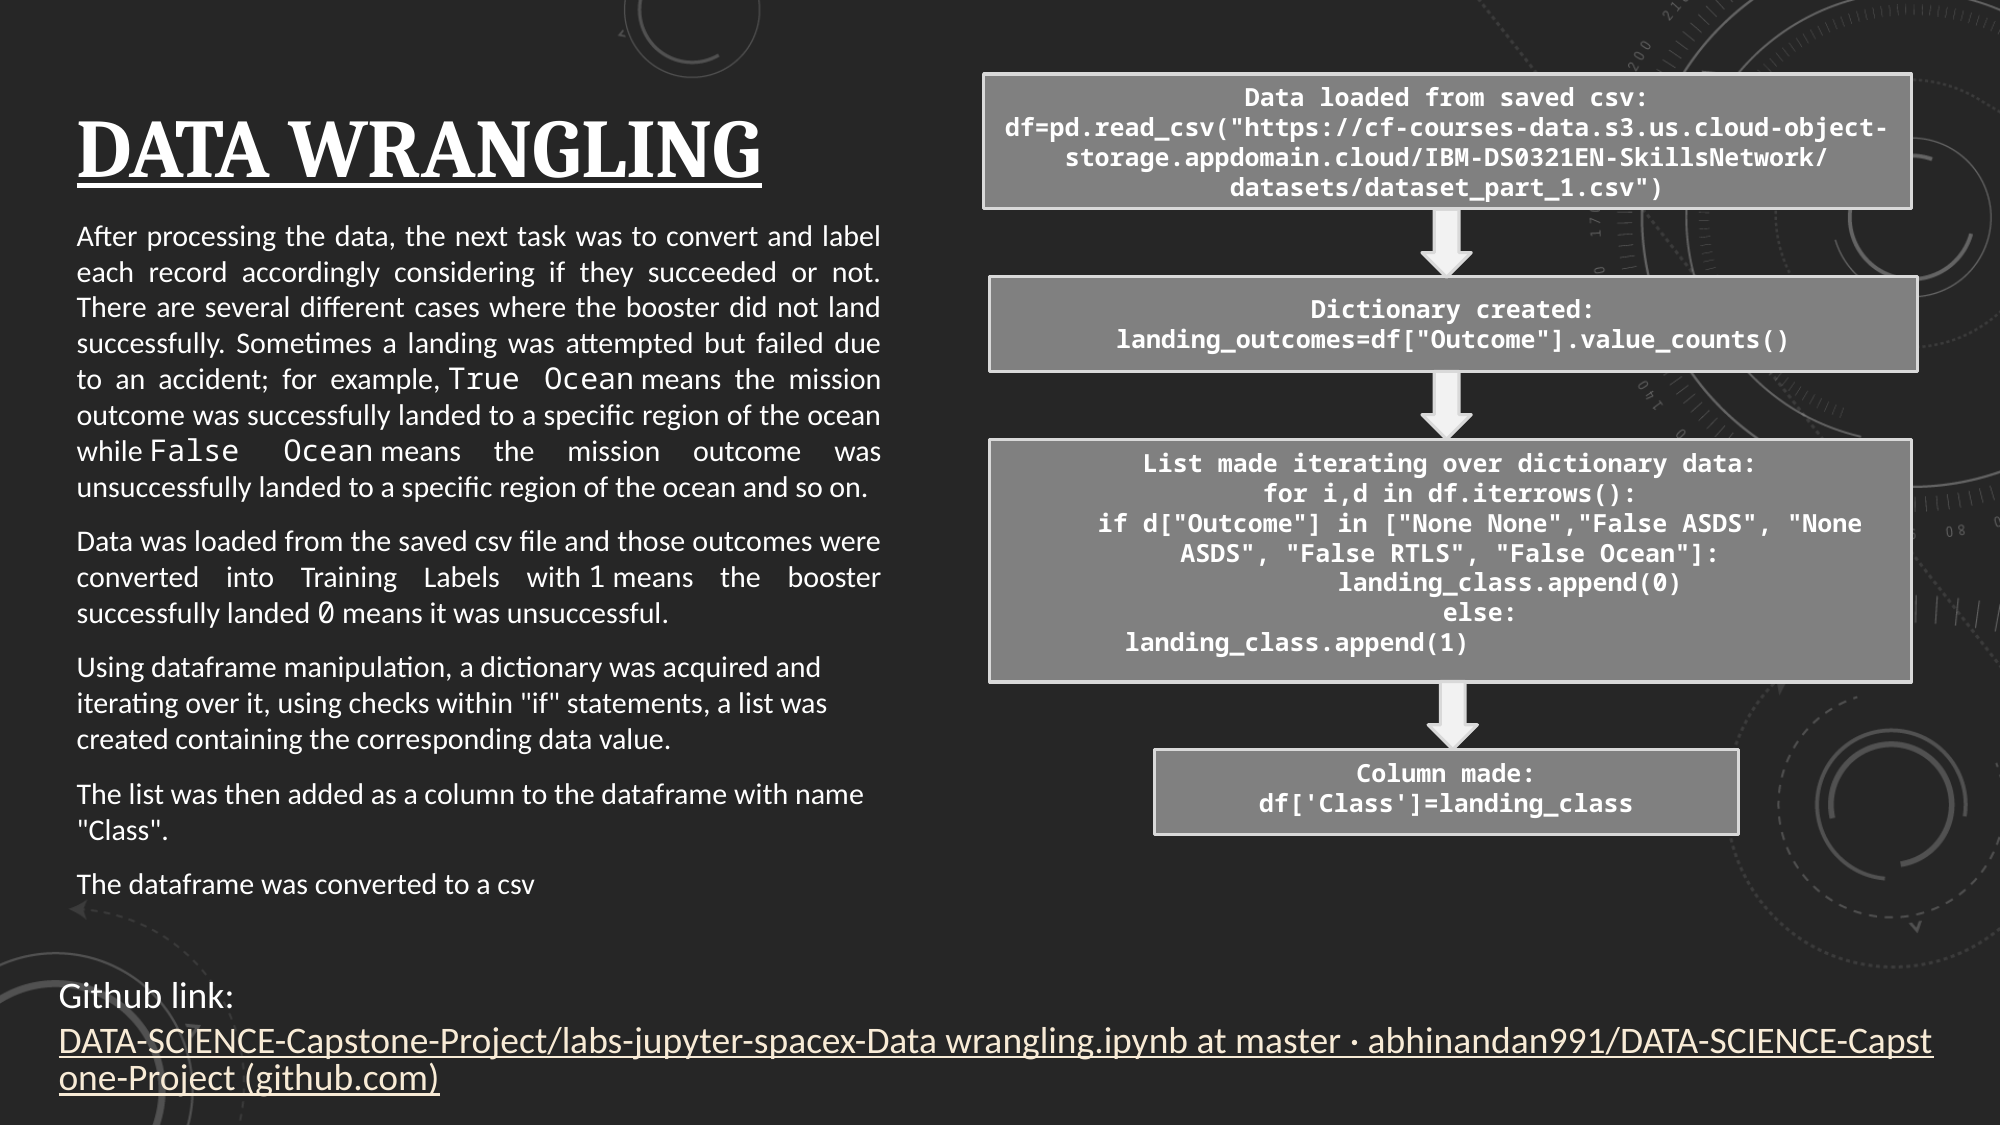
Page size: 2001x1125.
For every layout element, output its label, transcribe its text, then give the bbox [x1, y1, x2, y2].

text_box [1426, 679, 1479, 748]
picture [0, 0, 2000, 1125]
text_box Dictionary created: landing_outcomes=df["Outcome"].value_counts() [988, 275, 1919, 373]
text_box Github link: DATA-SCIENCE-Capstone-Project/labs-jupyter-spacex-Data wrangling.ipynb at master · abhinandan991/DATA-SCIENCE-Capstone-Project (github.com) [43, 963, 1957, 1069]
title DATA WRANGLING [61, 47, 1047, 242]
text_box [1420, 369, 1473, 438]
text_box Data loaded from saved csv: df=pd.read_csv("https://cf-courses-data.s3.us.cloud-object-storage.appdomain.cloud/IBM-DS0321EN-SkillsNetwork/datasets/dataset_part_1.csv") [982, 72, 1913, 210]
text_box List made iterating over dictionary data: for i,d in df.iterrows(): if d["Outcome"] in ["None None","False ASDS", "None ASDS", "False RTLS", "False Ocean"]: landing_class.append(0) else: landing_class.append(1) [988, 438, 1913, 684]
list After processing the data, the next task was to convert and label each record accordingly considering if they succeeded or not. There are several different cases where the booster did not land successfully. Sometimes a landing was attempted but failed due to an accident; for example, True Ocean means the mission outcome was successfully landed to a specific region of the ocean while False Ocean means the mission outcome was unsuccessfully landed to a specific region of the ocean and so on. Data was loaded from the saved csv file and those outcomes were converted into Training Labels with 1 means the booster successfully landed 0 means it was unsuccessful. Using dataframe manipulation, a dictionary was acquired and iterating over it, using checks within "if" statements, a list was created containing the corresponding data value. The list was then added as a column to the dataframe with name "Class". The dataframe was converted to a csv [61, 208, 897, 940]
text_box [1420, 207, 1473, 279]
text_box Column made: df['Class']=landing_class [1153, 748, 1740, 836]
